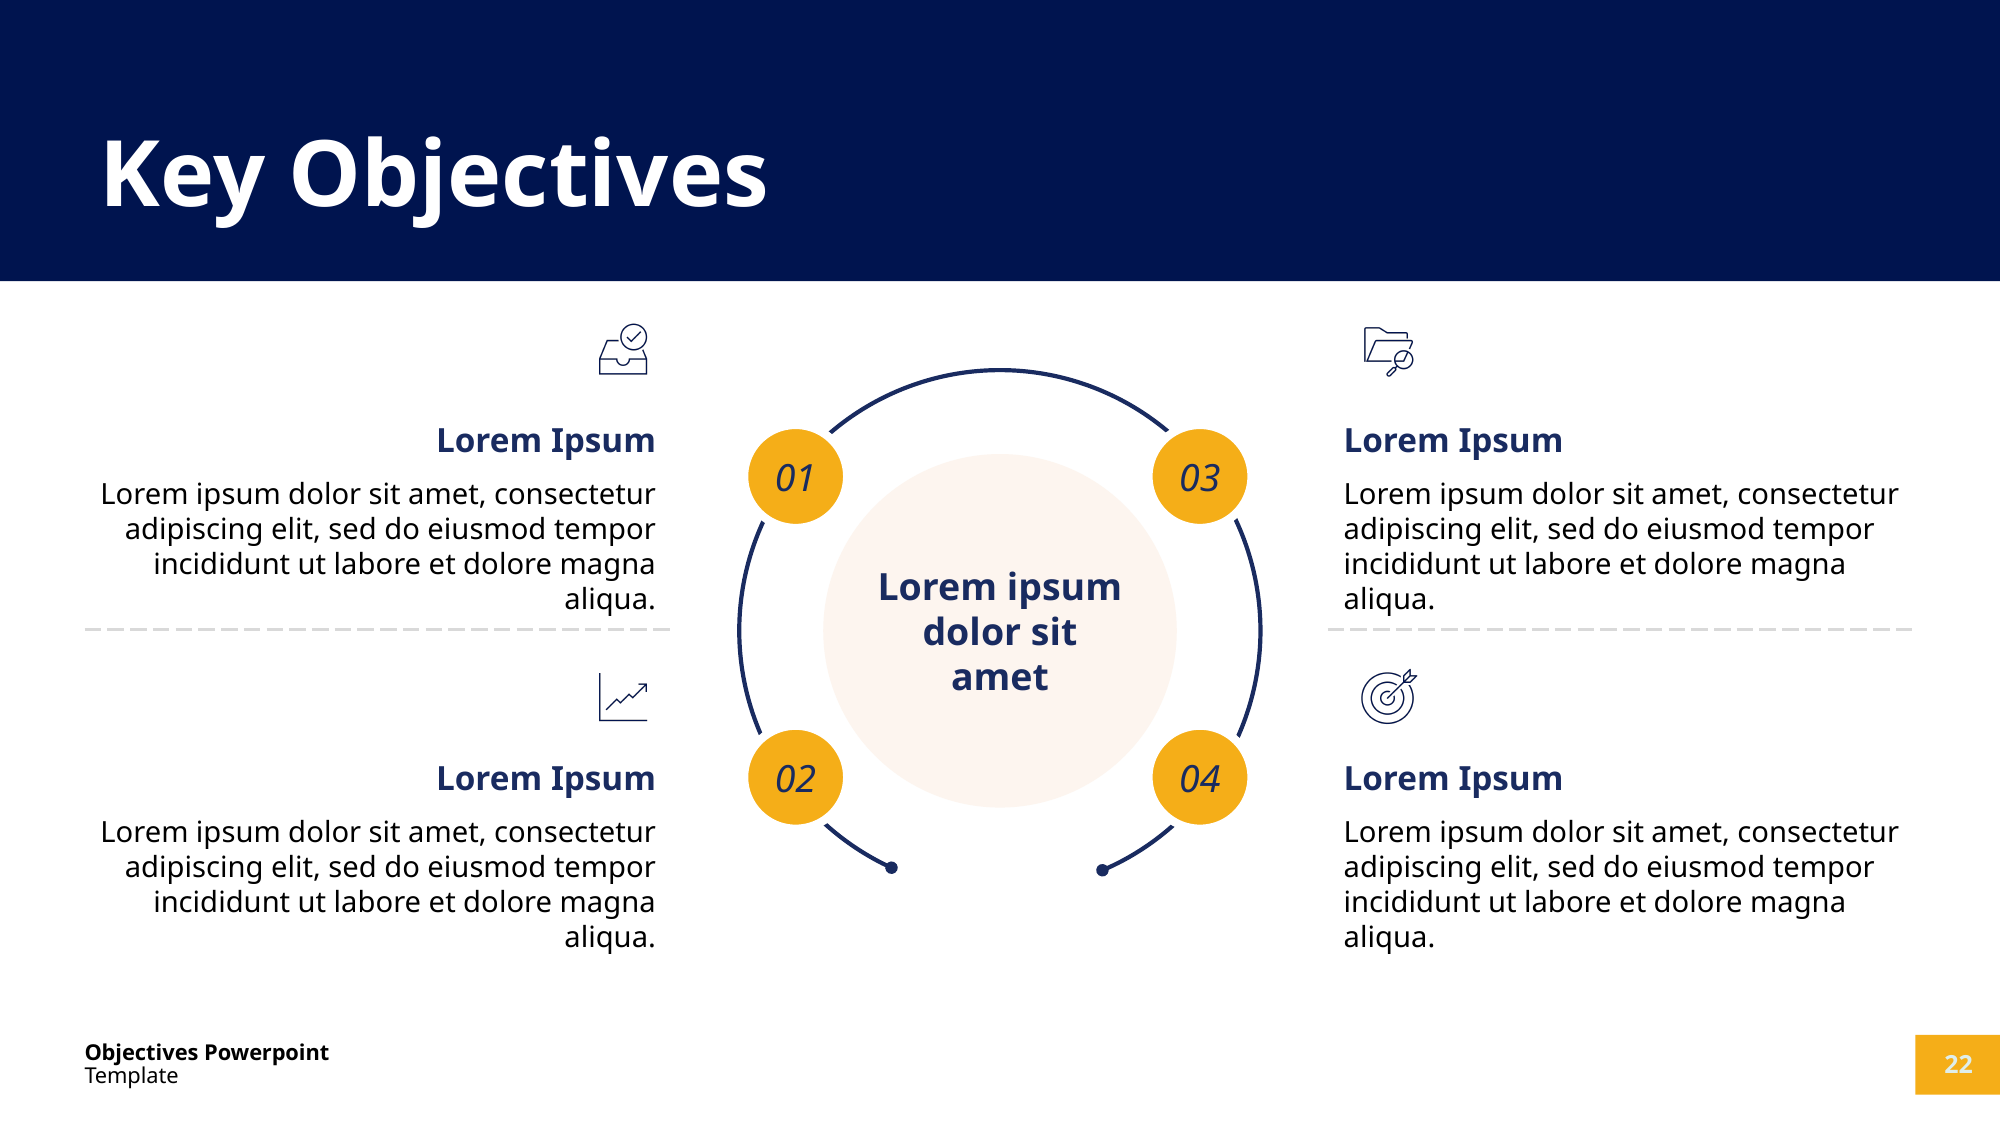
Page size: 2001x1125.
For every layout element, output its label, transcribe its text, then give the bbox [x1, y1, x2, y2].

text_box Lorem ipsum dolor sit amet [822, 452, 1178, 809]
text_box Lorem ipsum dolor sit amet, consectetur adipiscing elit, sed do eiusmod tempor incididunt ut labore et dolore magna aliqua. [84, 805, 657, 928]
text_box Lorem Ipsum [1343, 749, 1916, 800]
text_box Lorem Ipsum [84, 411, 657, 463]
text_box [1914, 1034, 2000, 1096]
picture [1354, 663, 1423, 732]
text_box 03 [1147, 423, 1253, 530]
text_box Lorem Ipsum [84, 749, 657, 800]
text_box [0, 0, 2000, 282]
text_box 02 [743, 724, 849, 830]
text_box Lorem Ipsum [1343, 411, 1916, 463]
title Key Objectives [84, 90, 1863, 264]
text_box 01 [743, 423, 849, 530]
text_box Lorem ipsum dolor sit amet, consectetur adipiscing elit, sed do eiusmod tempor incididunt ut labore et dolore magna aliqua. [1343, 805, 1916, 928]
text_box Lorem ipsum dolor sit amet, consectetur adipiscing elit, sed do eiusmod tempor incididunt ut labore et dolore magna aliqua. [1343, 468, 1916, 590]
text_box Lorem ipsum dolor sit amet, consectetur adipiscing elit, sed do eiusmod tempor incididunt ut labore et dolore magna aliqua. [84, 468, 657, 590]
picture [1354, 315, 1423, 383]
picture [588, 663, 657, 732]
text_box 04 [1147, 724, 1253, 830]
text_box [738, 369, 1262, 877]
picture [588, 315, 657, 383]
slide_number 22 [1537, 1035, 1988, 1095]
text_box Objectives Powerpoint Template [84, 1041, 423, 1089]
